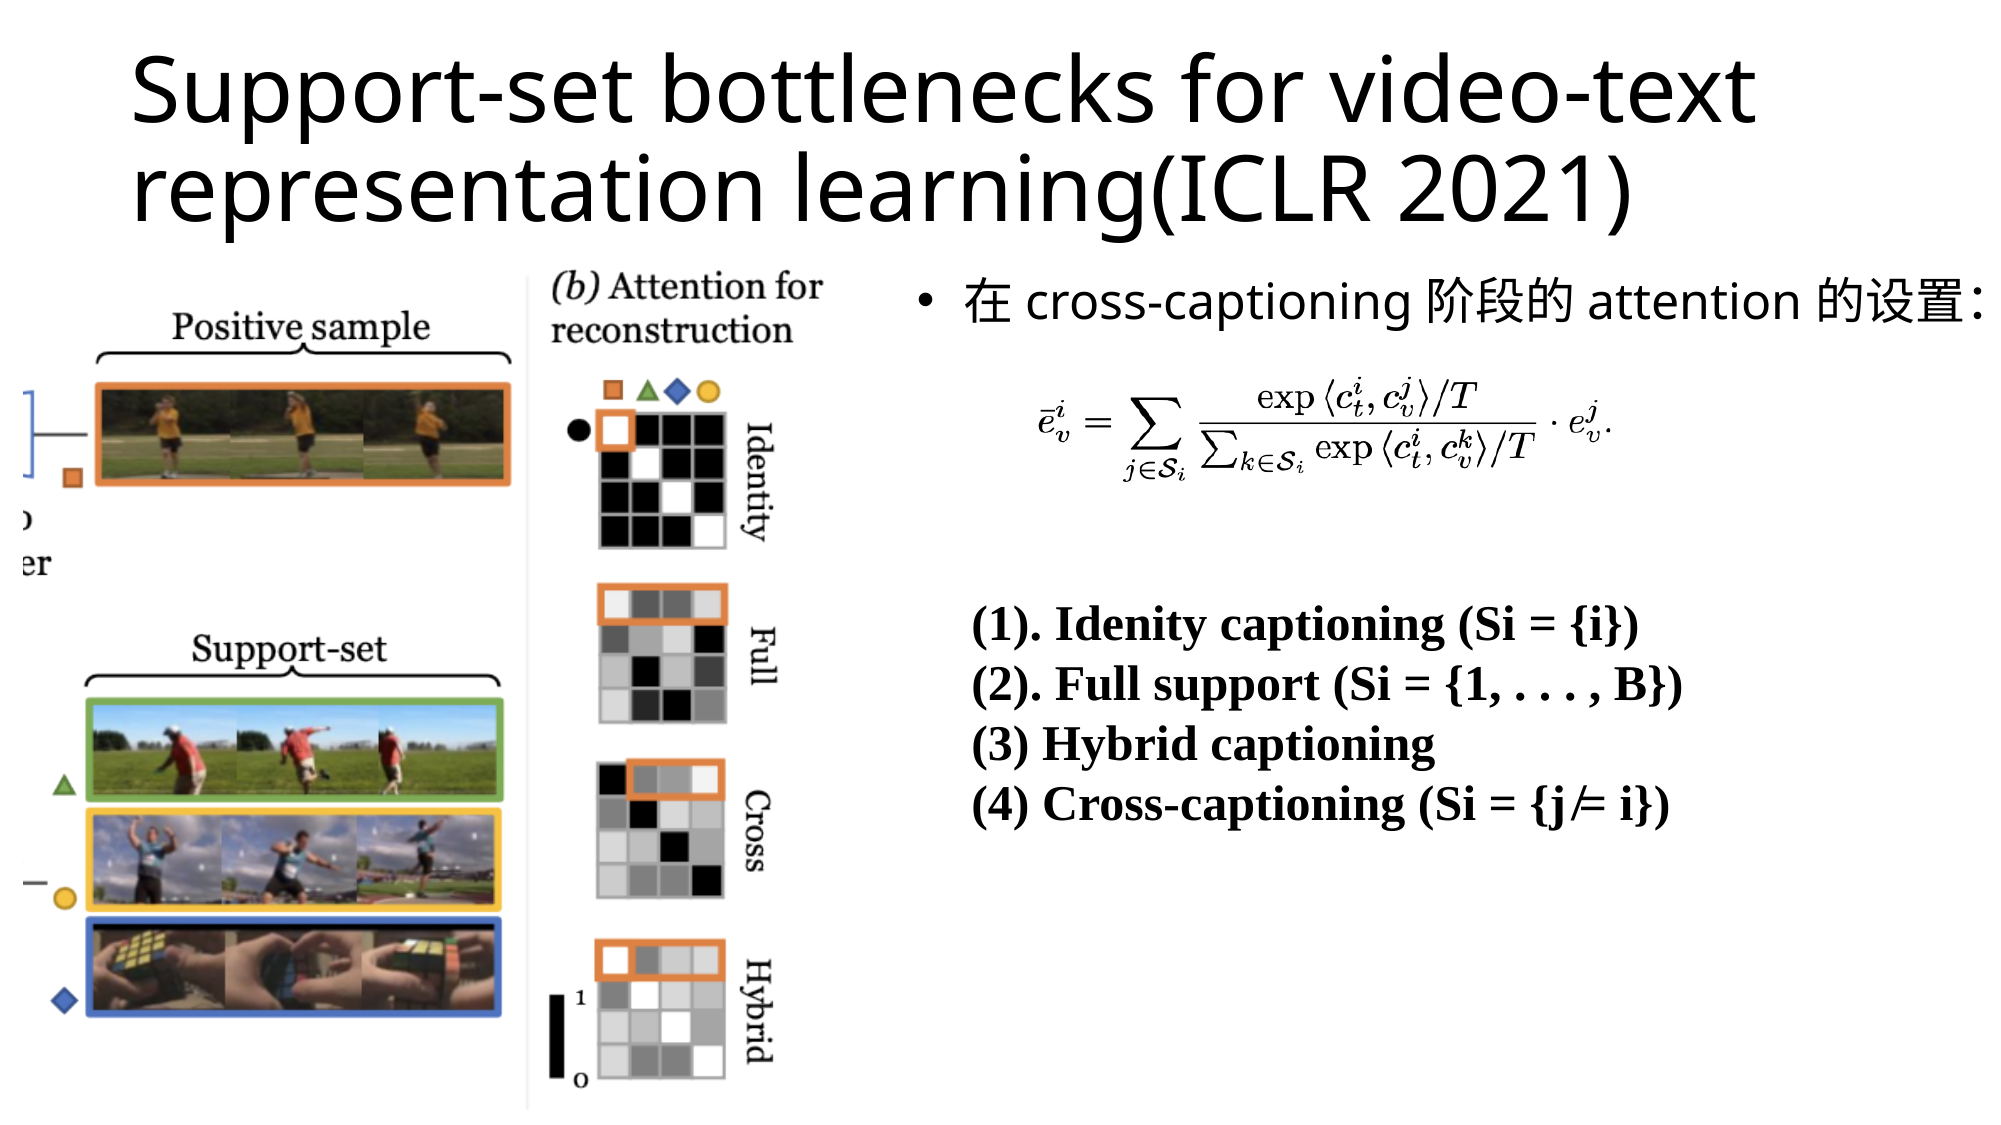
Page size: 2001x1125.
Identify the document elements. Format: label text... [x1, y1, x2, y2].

text_box 在cross-captioning阶段的attention的设置： [1025, 262, 2000, 397]
picture [1011, 368, 1628, 493]
text_box (1). Idenity captioning (Si = {i}) (2). Full support (Si = {1, . . . , B}) (3) Hybrid captioning (4) Cross-captioning (Si = {j ̸= i}) [1025, 583, 1945, 839]
title Support-set bottlenecks for video-text representation learning(ICLR 2021) [115, 33, 1841, 251]
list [23, 188, 1025, 1125]
